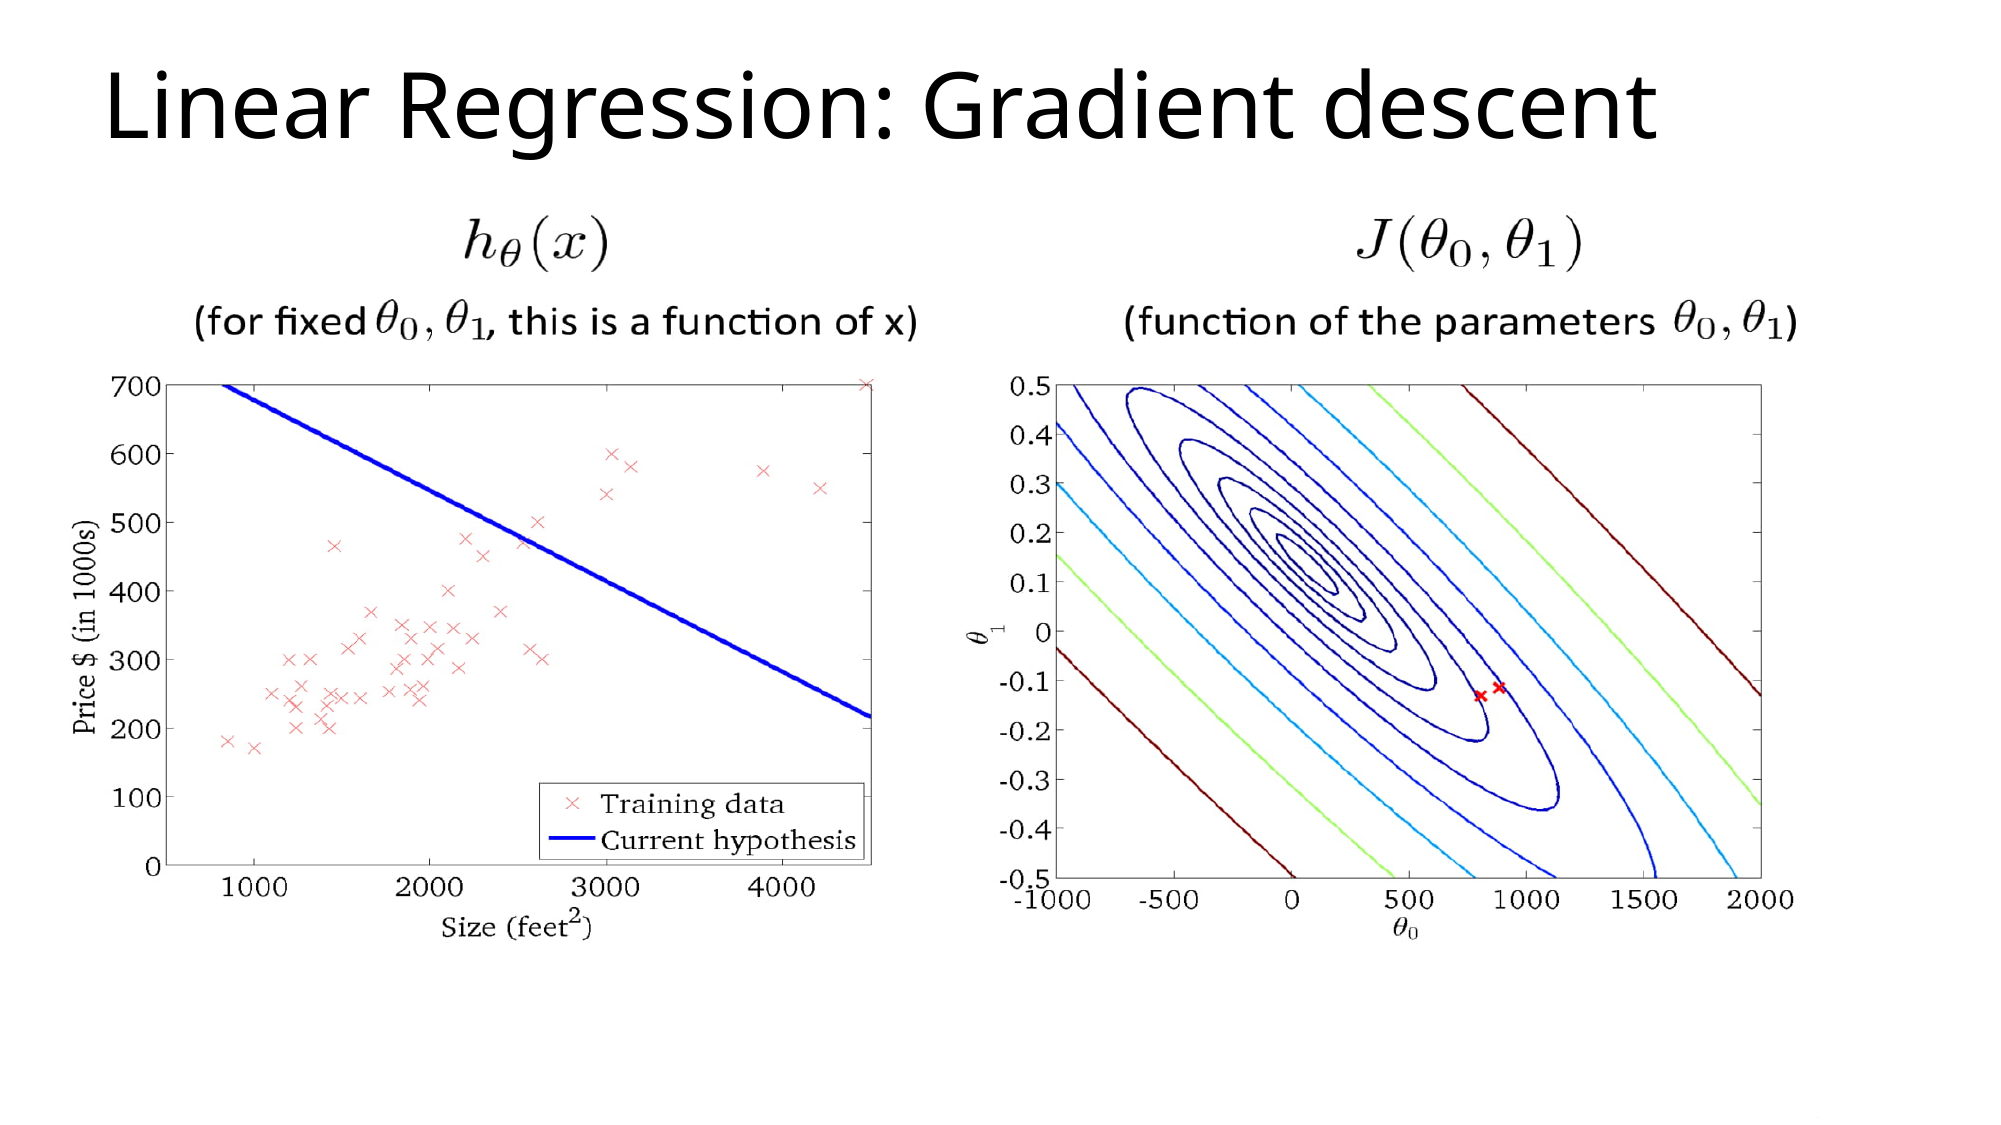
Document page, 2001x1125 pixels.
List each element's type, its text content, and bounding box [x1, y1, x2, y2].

picture [0, 177, 1894, 1122]
title Linear Regression: Gradient descent [87, 0, 1813, 177]
